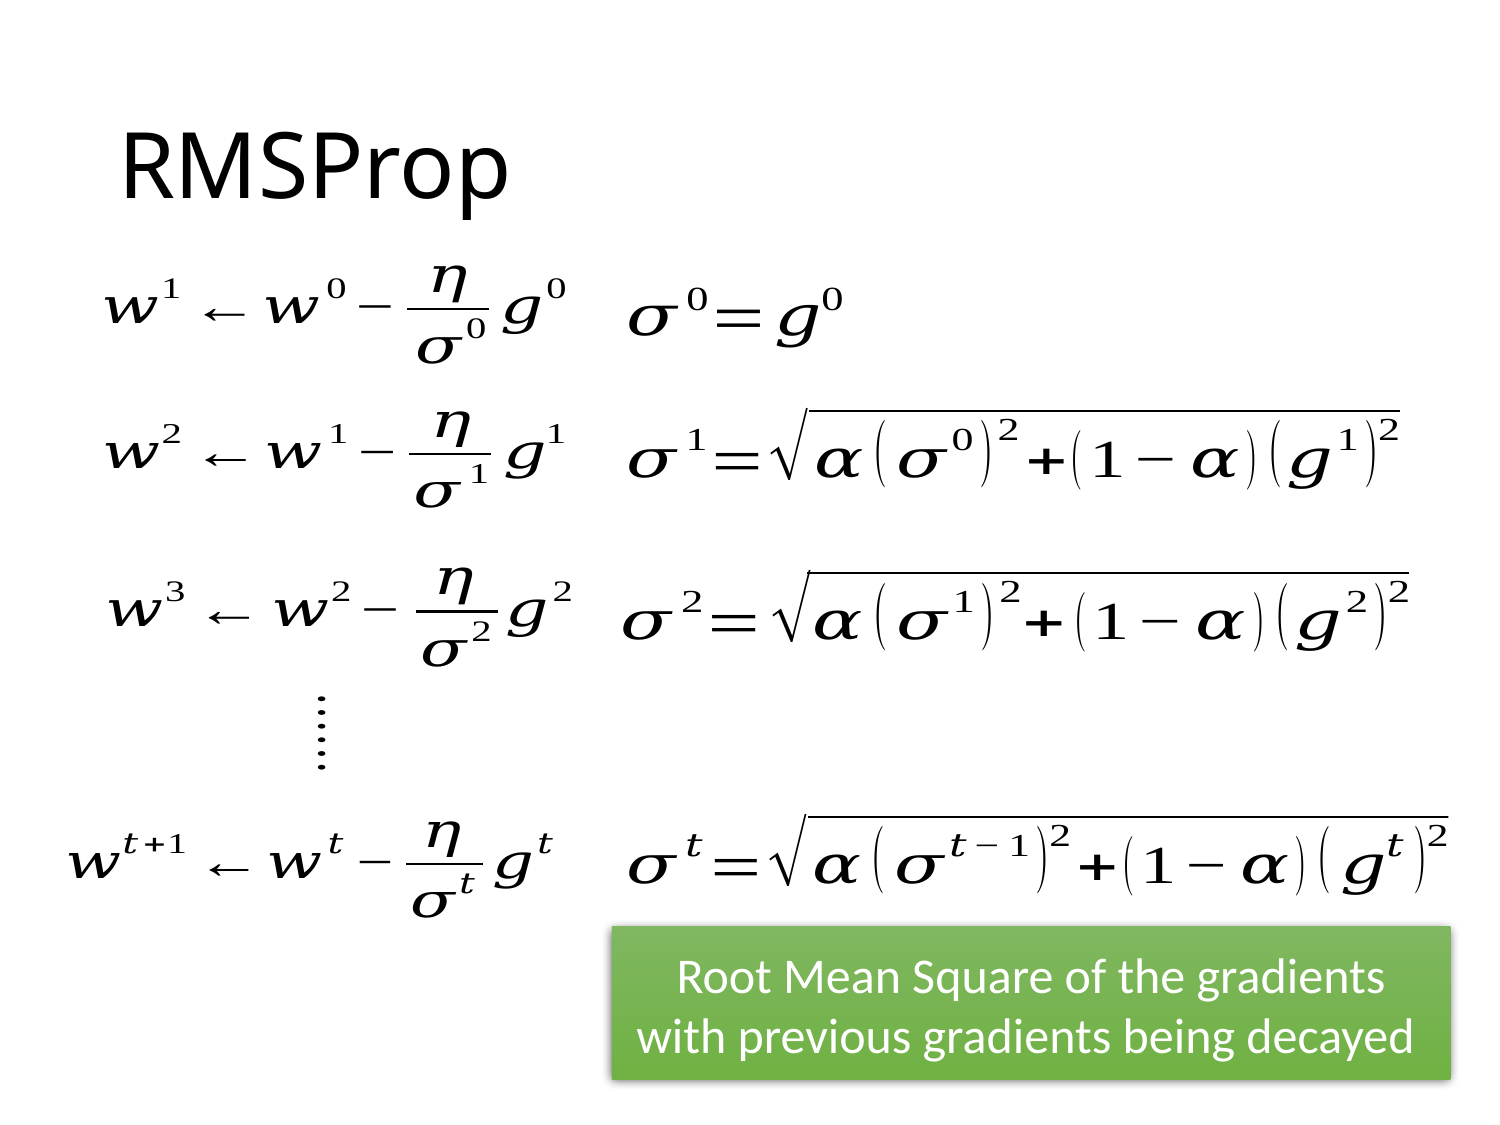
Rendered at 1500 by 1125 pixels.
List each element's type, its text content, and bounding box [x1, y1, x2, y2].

text_box Root Mean Square of the gradients with previous gradients being decayed [611, 926, 1451, 1080]
title RMSProp [103, 59, 1397, 278]
